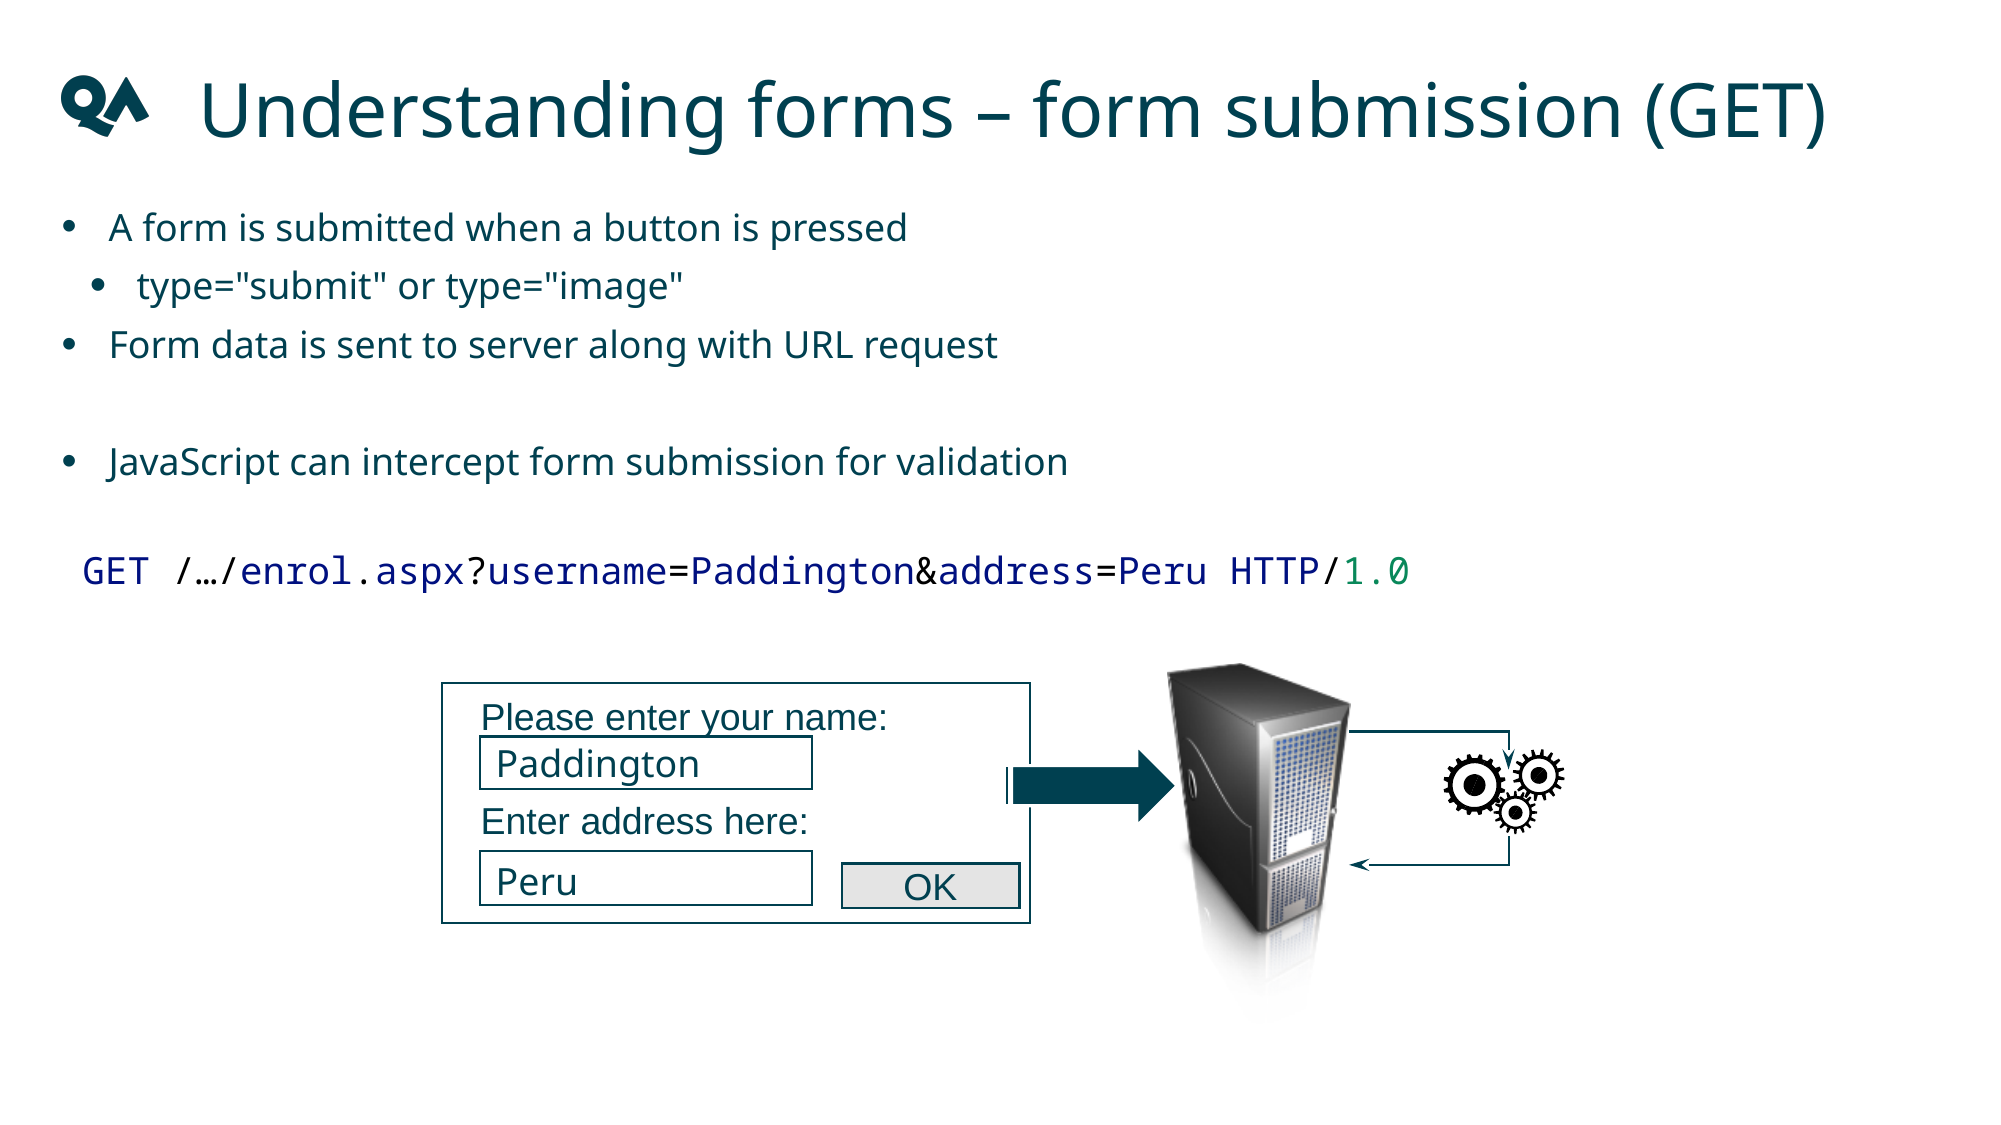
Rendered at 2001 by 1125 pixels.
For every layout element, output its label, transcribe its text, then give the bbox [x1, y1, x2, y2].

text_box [441, 663, 1565, 1027]
list Understanding forms – form submission (GET) [198, 62, 1937, 148]
list A form is submitted when a button is pressed type="submit" or type="image" Form data is sent to server along with URL request JavaScript can intercept form submission for validation [61, 203, 1937, 1063]
text_box GET /…/enrol.aspx?username=Paddington&address=Peru HTTP/1.0 [67, 539, 1939, 599]
picture [44, 61, 166, 148]
